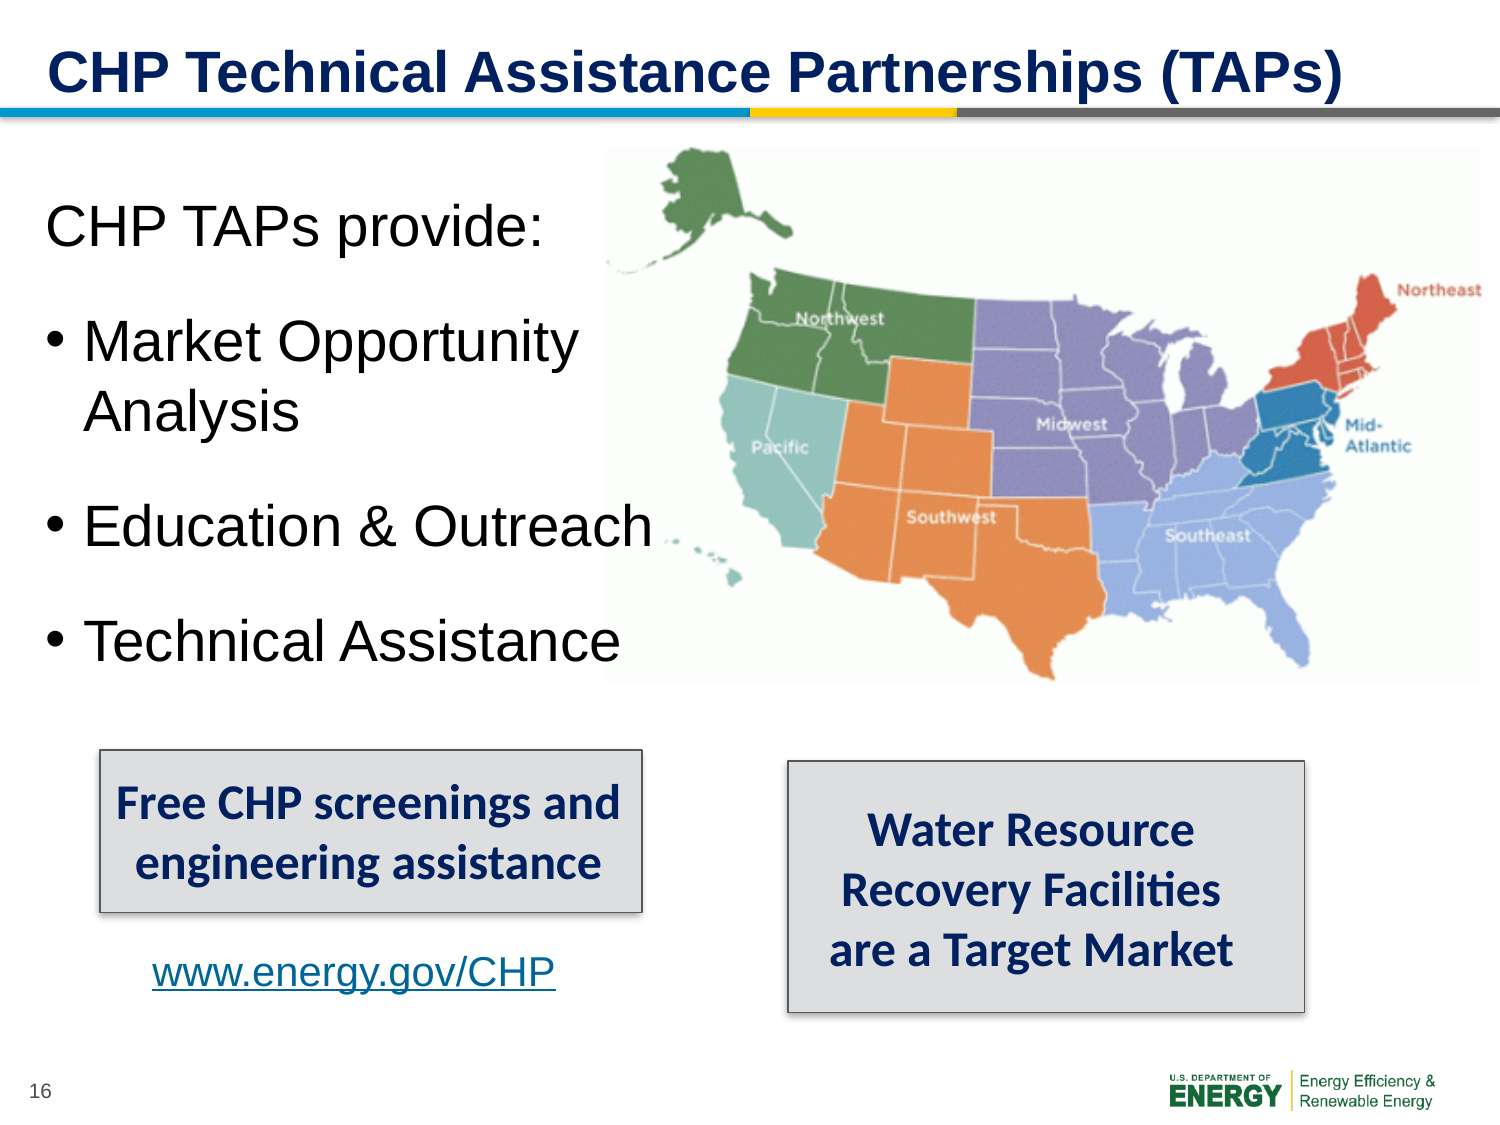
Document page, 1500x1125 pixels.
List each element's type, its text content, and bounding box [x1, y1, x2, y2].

text_box CHP TAPs provide: Market Opportunity Analysis Education & Outreach Technical Assistance [30, 180, 711, 761]
title CHP Technical Assistance Partnerships (TAPs) [32, 1, 1500, 138]
picture [599, 124, 1500, 707]
text_box [100, 761, 643, 913]
text_box Free CHP screenings and engineering assistance [100, 762, 638, 913]
picture [1170, 1070, 1435, 1111]
text_box Water Resource Recovery Facilities are a Target Market [787, 788, 1275, 1038]
text_box [787, 760, 1305, 1013]
text_box www.energy.gov/CHP [137, 937, 600, 1003]
